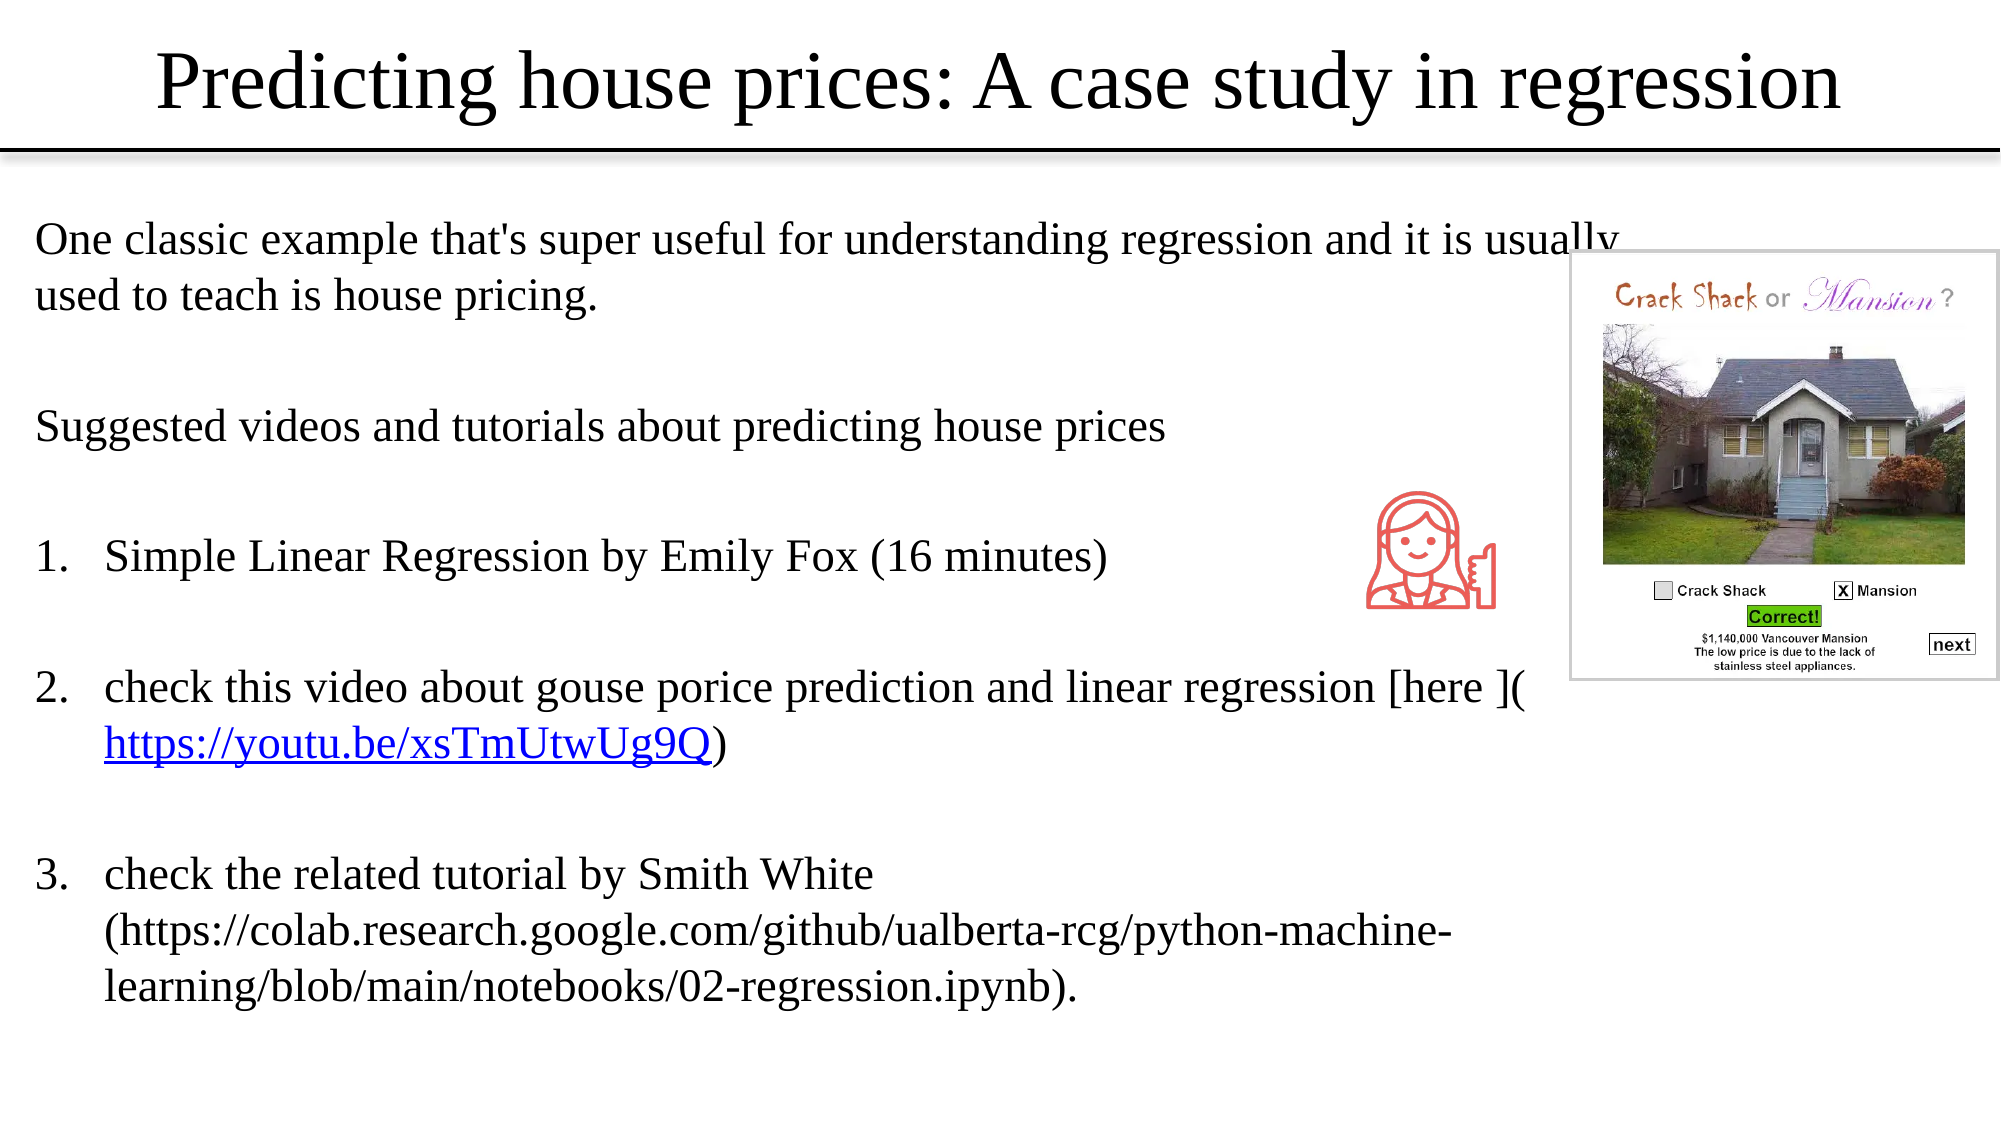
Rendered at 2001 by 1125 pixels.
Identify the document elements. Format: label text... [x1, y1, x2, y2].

list One classic example that's super useful for understanding regression and it is usually used to teach is house pricing. Suggested videos and tutorials about predicting house prices Simple Linear Regression by Emily Fox (16 minutes) check this video about gouse porice prediction and linear regression [here ](https://youtu.be/xsTmUtwUg9Q) check the related tutorial by Smith White (https://colab.research.google.com/github/ualberta-rcg/python-machine-learning/blob/main/notebooks/02-regression.ipynb). [19, 200, 1645, 1025]
picture [1569, 249, 2000, 681]
picture [1362, 485, 1501, 613]
title Predicting house prices: A case study in regression [0, 0, 2000, 150]
